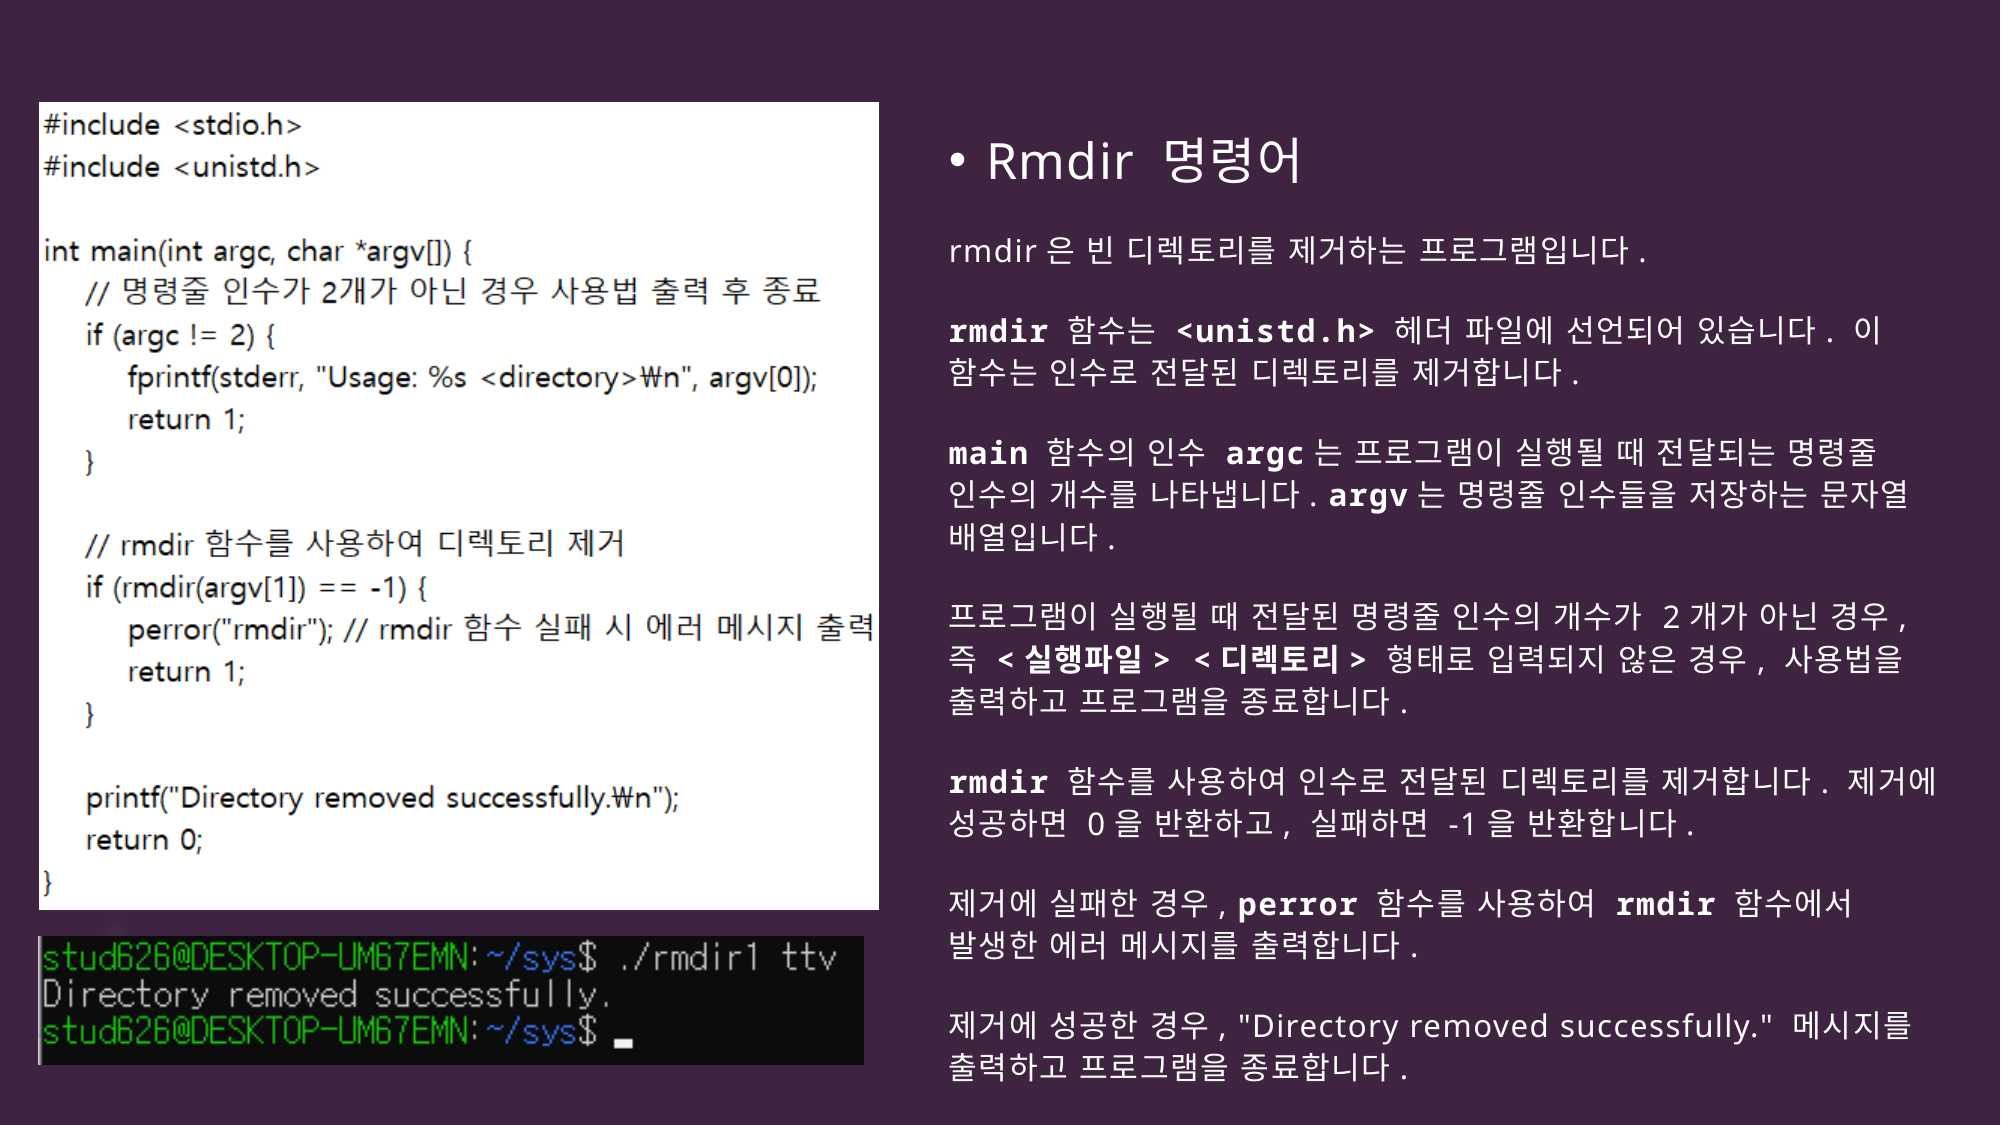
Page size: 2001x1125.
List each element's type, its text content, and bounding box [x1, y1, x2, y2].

list Rmdir 명령어 rmdir은 빈 디렉토리를 제거하는 프로그램입니다. rmdir 함수는 <unistd.h> 헤더 파일에 선언되어 있습니다. 이 함수는 인수로 전달된 디렉토리를 제거합니다. main 함수의 인수 argc는 프로그램이 실행될 때 전달되는 명령줄 인수의 개수를 나타냅니다. argv는 명령줄 인수들을 저장하는 문자열 배열입니다. 프로그램이 실행될 때 전달된 명령줄 인수의 개수가 2개가 아닌 경우, 즉 <실행파일> <디렉토리> 형태로 입력되지 않은 경우, 사용법을 출력하고 프로그램을 종료합니다. rmdir 함수를 사용하여 인수로 전달된 디렉토리를 제거합니다. 제거에 성공하면 0을 반환하고, 실패하면 -1을 반환합니다. 제거에 실패한 경우, perror 함수를 사용하여 rmdir 함수에서 발생한 에러 메시지를 출력합니다. 제거에 성공한 경우, "Directory removed successfully." 메시지를 출력하고 프로그램을 종료합니다. [930, 103, 1962, 737]
picture [39, 102, 879, 910]
picture [38, 936, 864, 1065]
